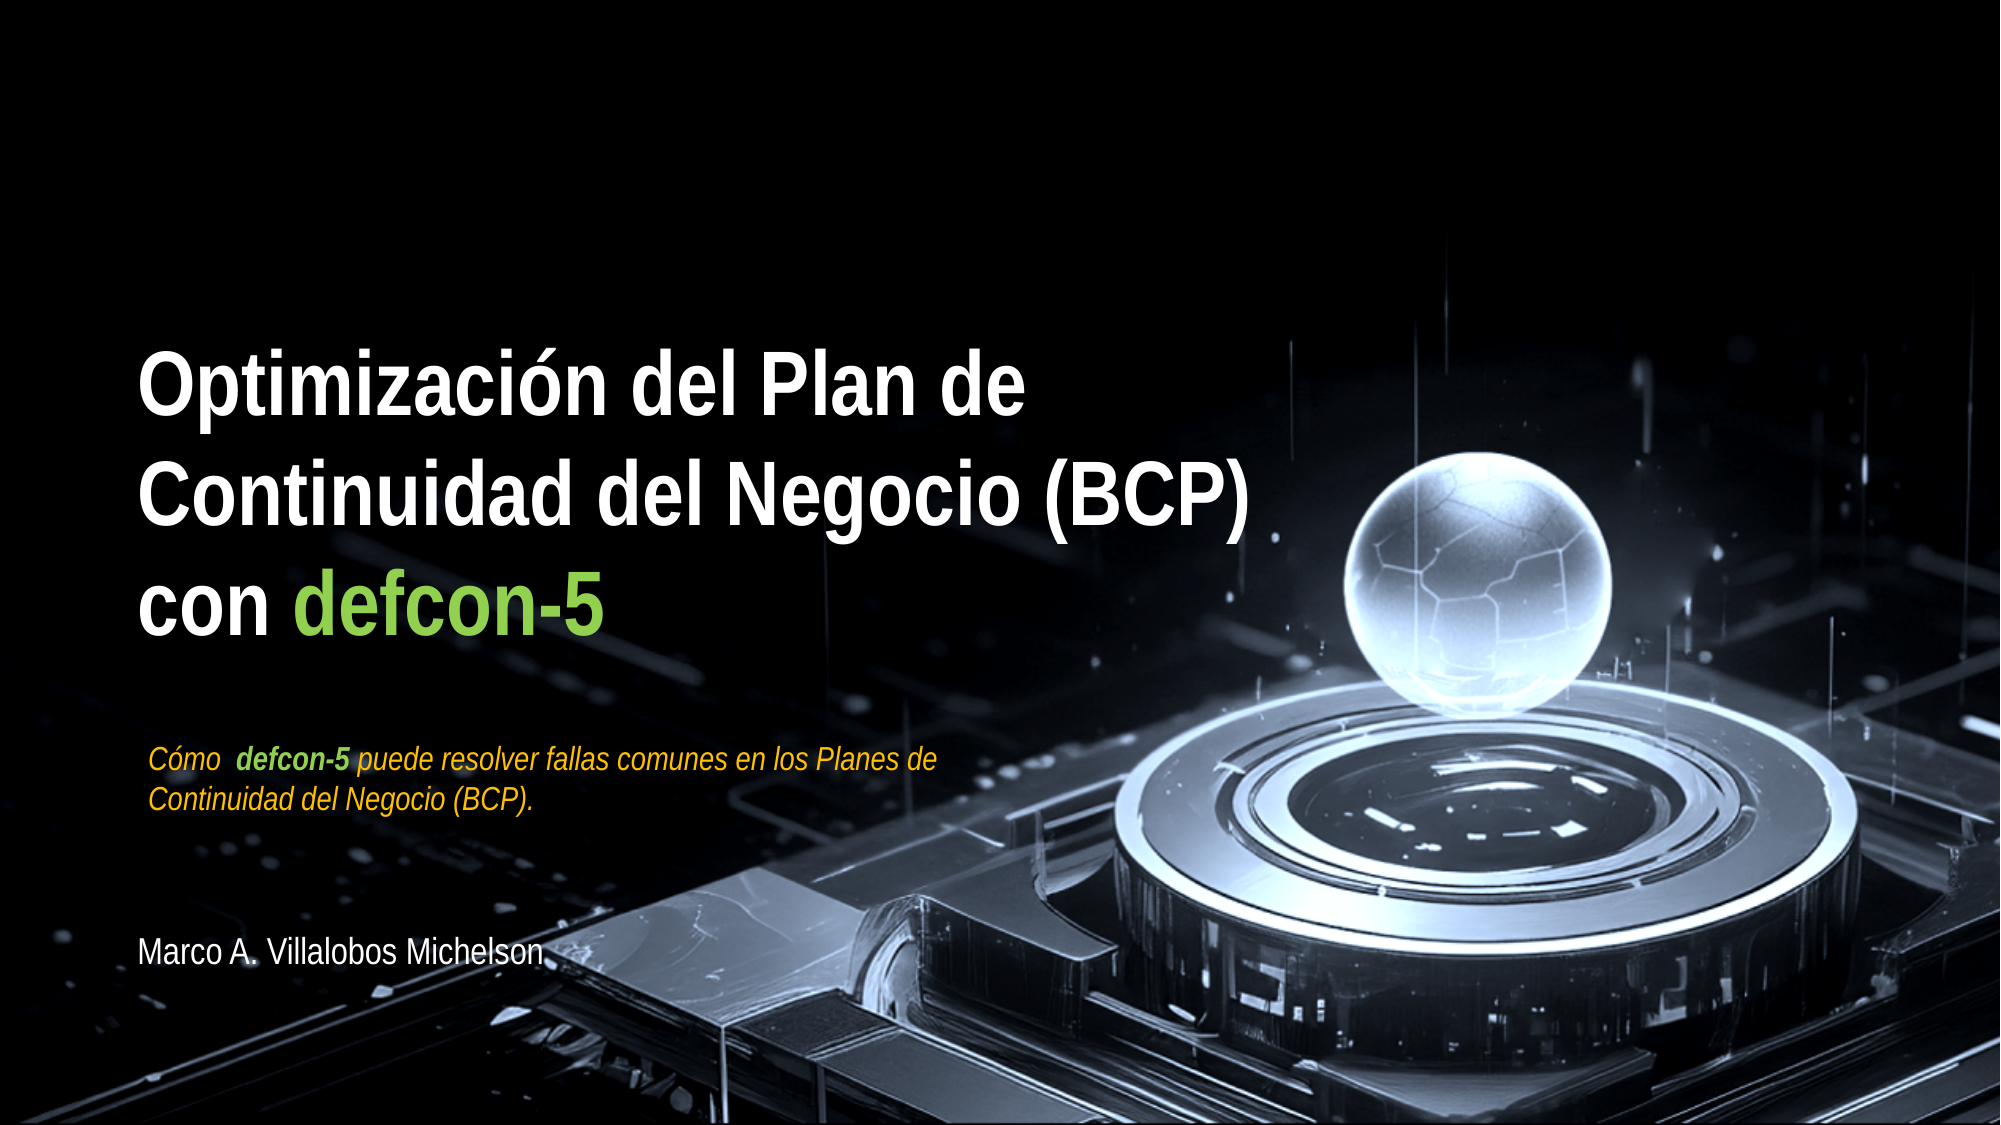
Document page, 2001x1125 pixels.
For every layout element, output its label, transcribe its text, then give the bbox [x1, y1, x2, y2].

list Marco A. Villalobos Michelson [137, 906, 771, 993]
text_box Cómo defcon-5 puede resolver fallas comunes en los Planes de Continuidad del Negocio (BCP). [133, 729, 967, 824]
title Optimización del Plan de Continuidad del Negocio (BCP) con defcon-5 [137, 323, 1355, 688]
